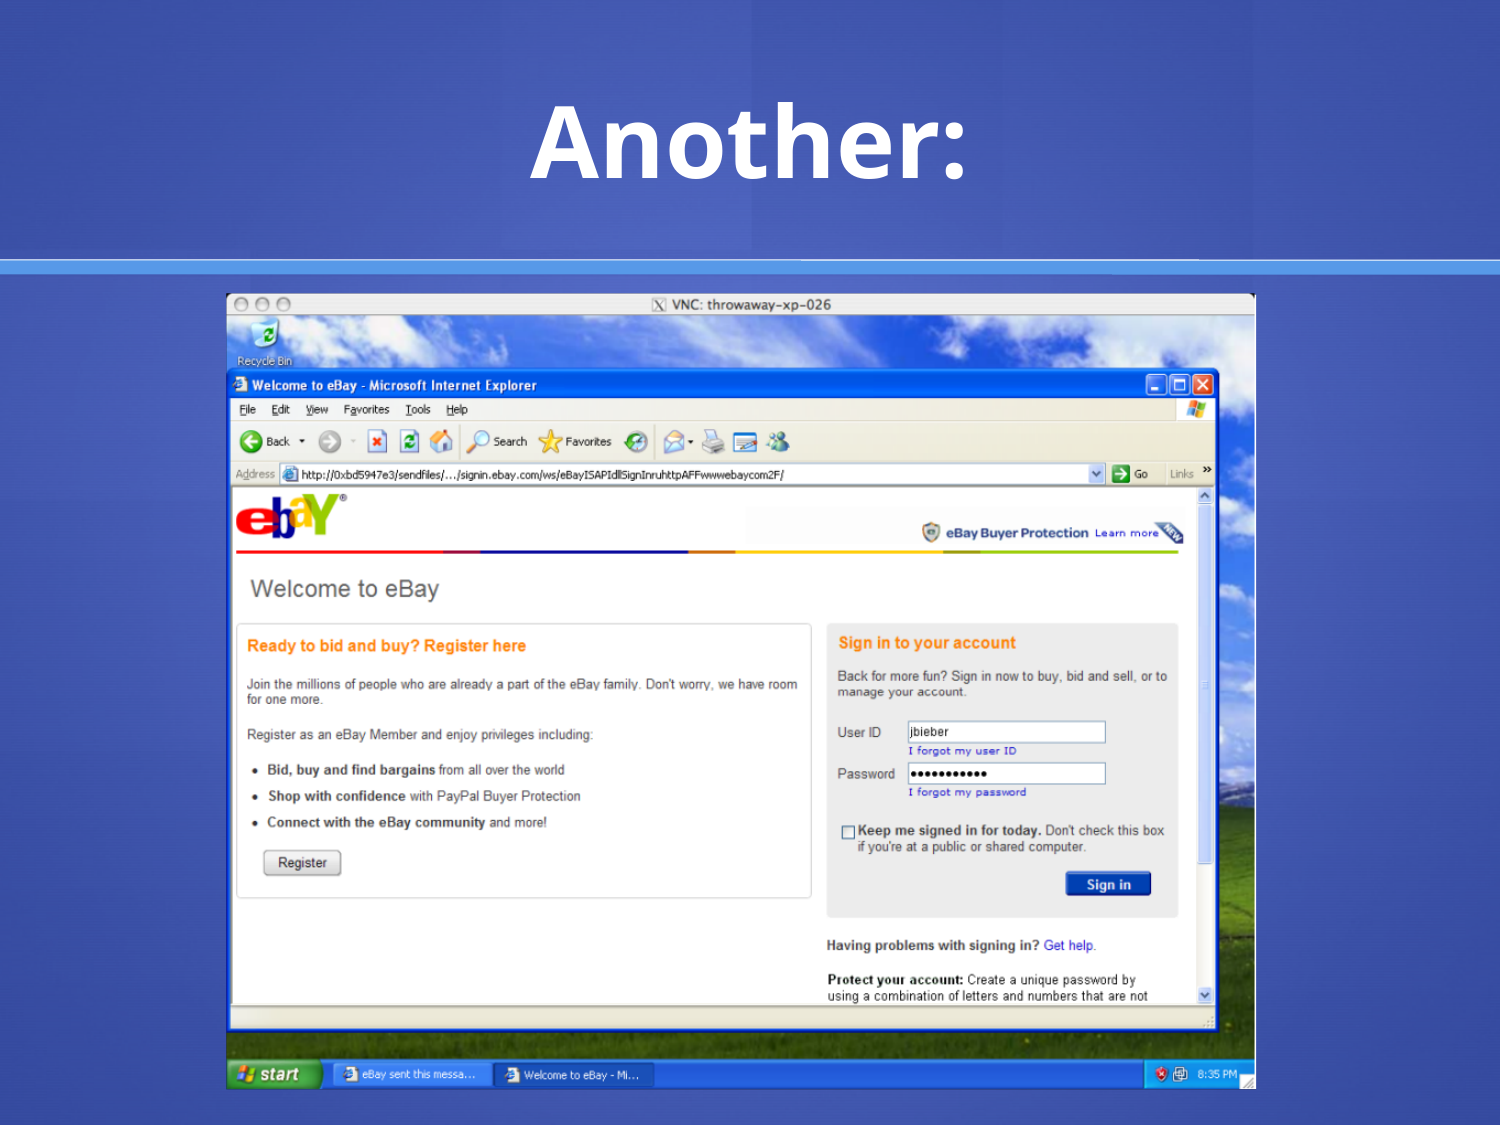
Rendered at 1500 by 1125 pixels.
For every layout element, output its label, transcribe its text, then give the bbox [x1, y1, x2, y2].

title Another: [75, 45, 1425, 233]
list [63, 289, 1416, 1096]
